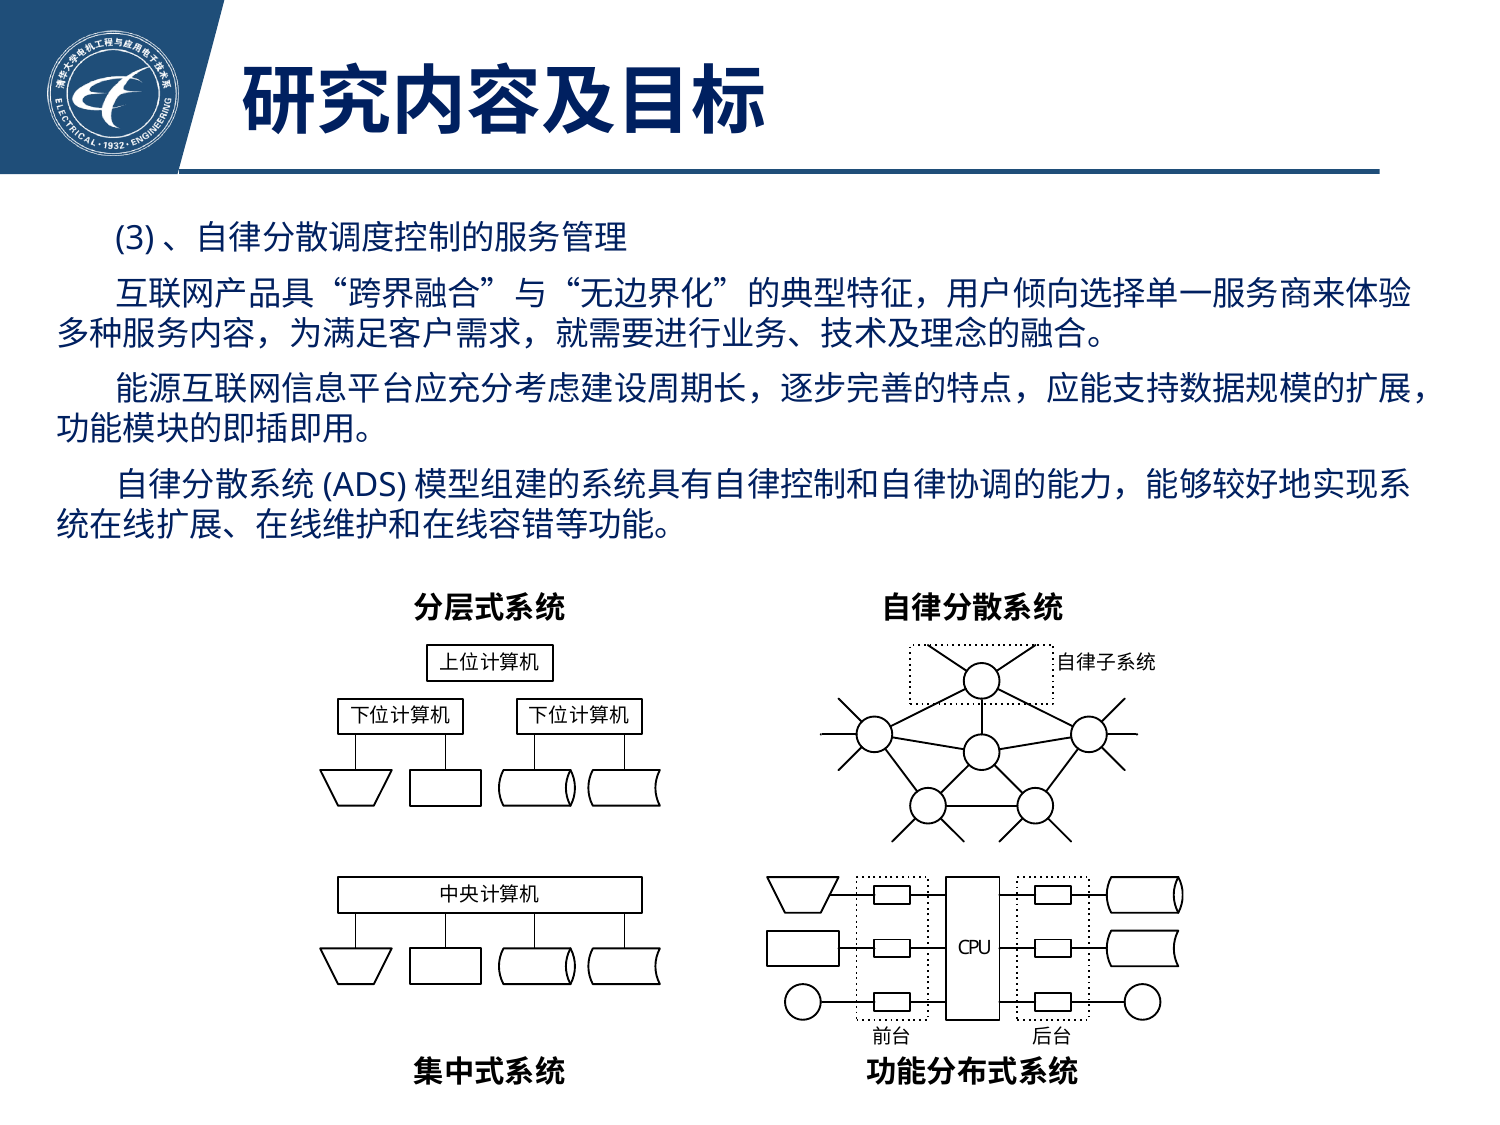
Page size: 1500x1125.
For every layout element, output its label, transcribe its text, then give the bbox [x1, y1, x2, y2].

title 研究内容及目标 [226, 33, 1397, 174]
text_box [317, 589, 1184, 1093]
list (3)、自律分散调度控制的服务管理 互联网产品具“跨界融合”与“无边界化”的典型特征，用户倾向选择单一服务商来体验多种服务内容，为满足客户需求，就需要进行业务、技术及理念的融合。 能源互联网信息平台应充分考虑建设周期长，逐步完善的特点，应能支持数据规模的扩展，功能模块的即插即用。 自律分散系统(ADS)模型组建的系统具有自律控制和自律协调的能力，能够较好地实现系统在线扩展、在线维护和在线容错等功能。 [41, 208, 1460, 563]
